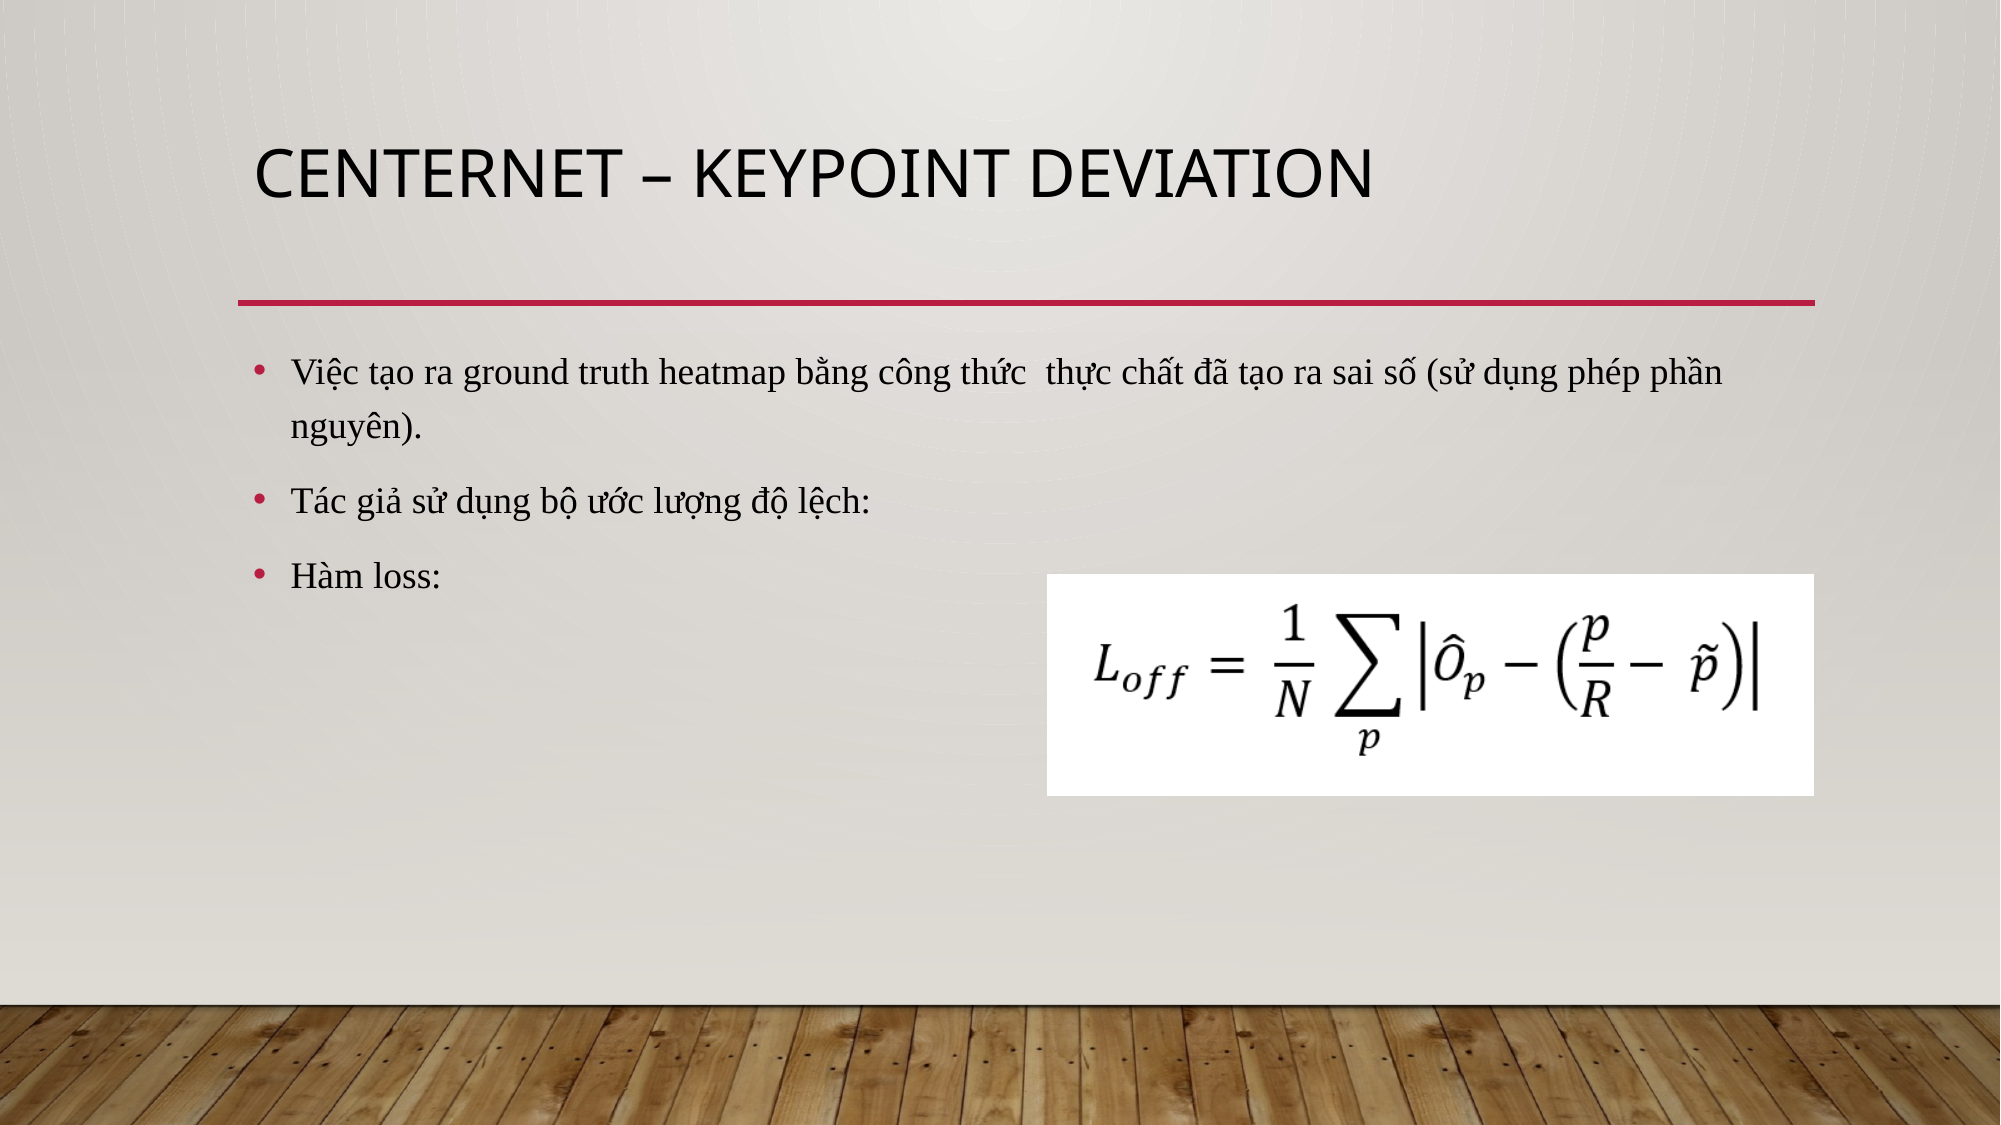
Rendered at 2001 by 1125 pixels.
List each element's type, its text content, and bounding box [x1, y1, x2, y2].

picture [1047, 574, 1814, 796]
title Centernet – keypoint deviation [238, 131, 1814, 305]
picture [0, 1005, 2000, 1125]
